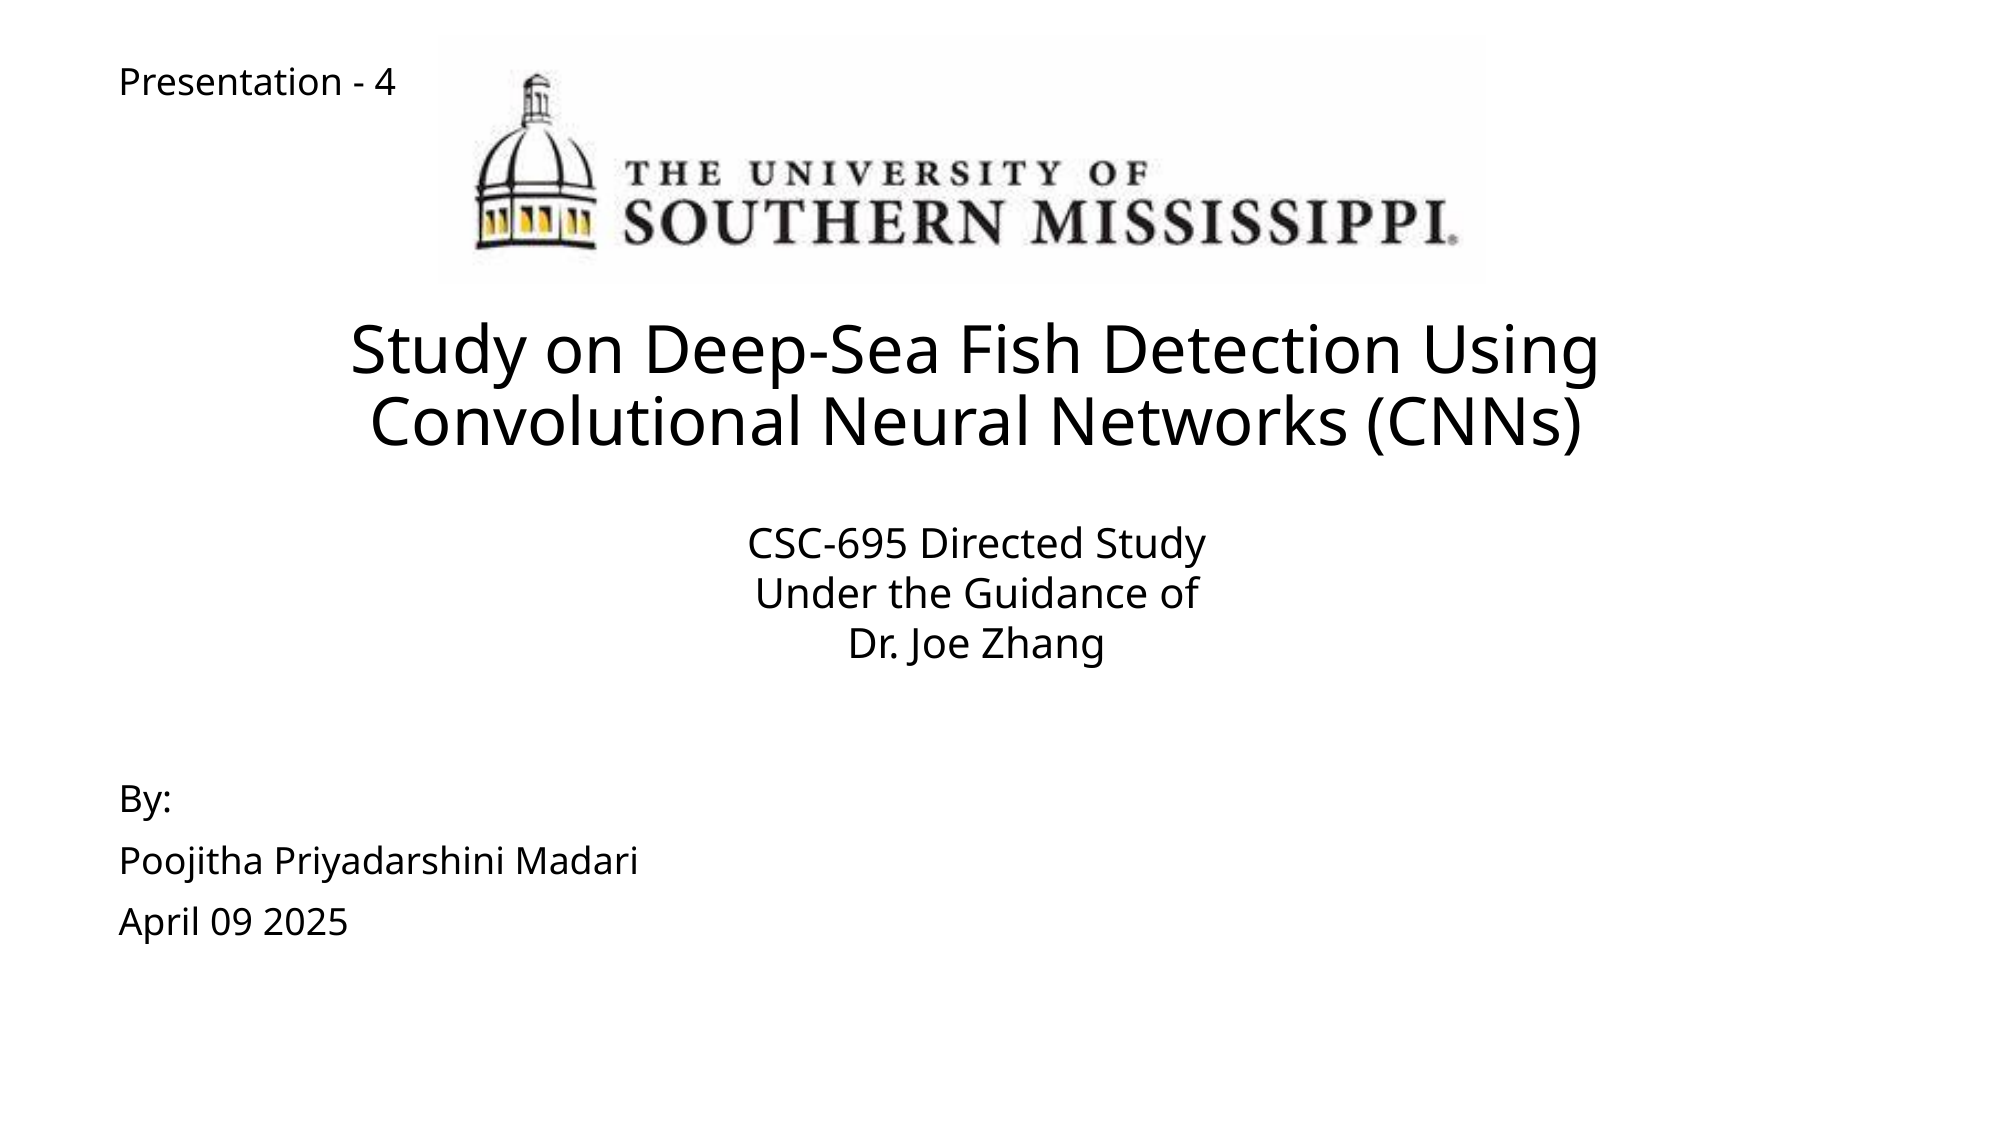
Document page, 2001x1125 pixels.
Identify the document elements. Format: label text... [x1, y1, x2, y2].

subtitle By: Poojitha Priyadarshini Madari April 09 2025 [103, 772, 739, 1045]
picture [437, 35, 1487, 288]
title Study on Deep-Sea Fish Detection Using Convolutional Neural Networks (CNNs) [273, 287, 1681, 468]
text_box CSC-695 Directed Study Under the Guidance of Dr. Joe Zhang [459, 509, 1494, 675]
text_box Presentation - 4 [103, 50, 437, 110]
